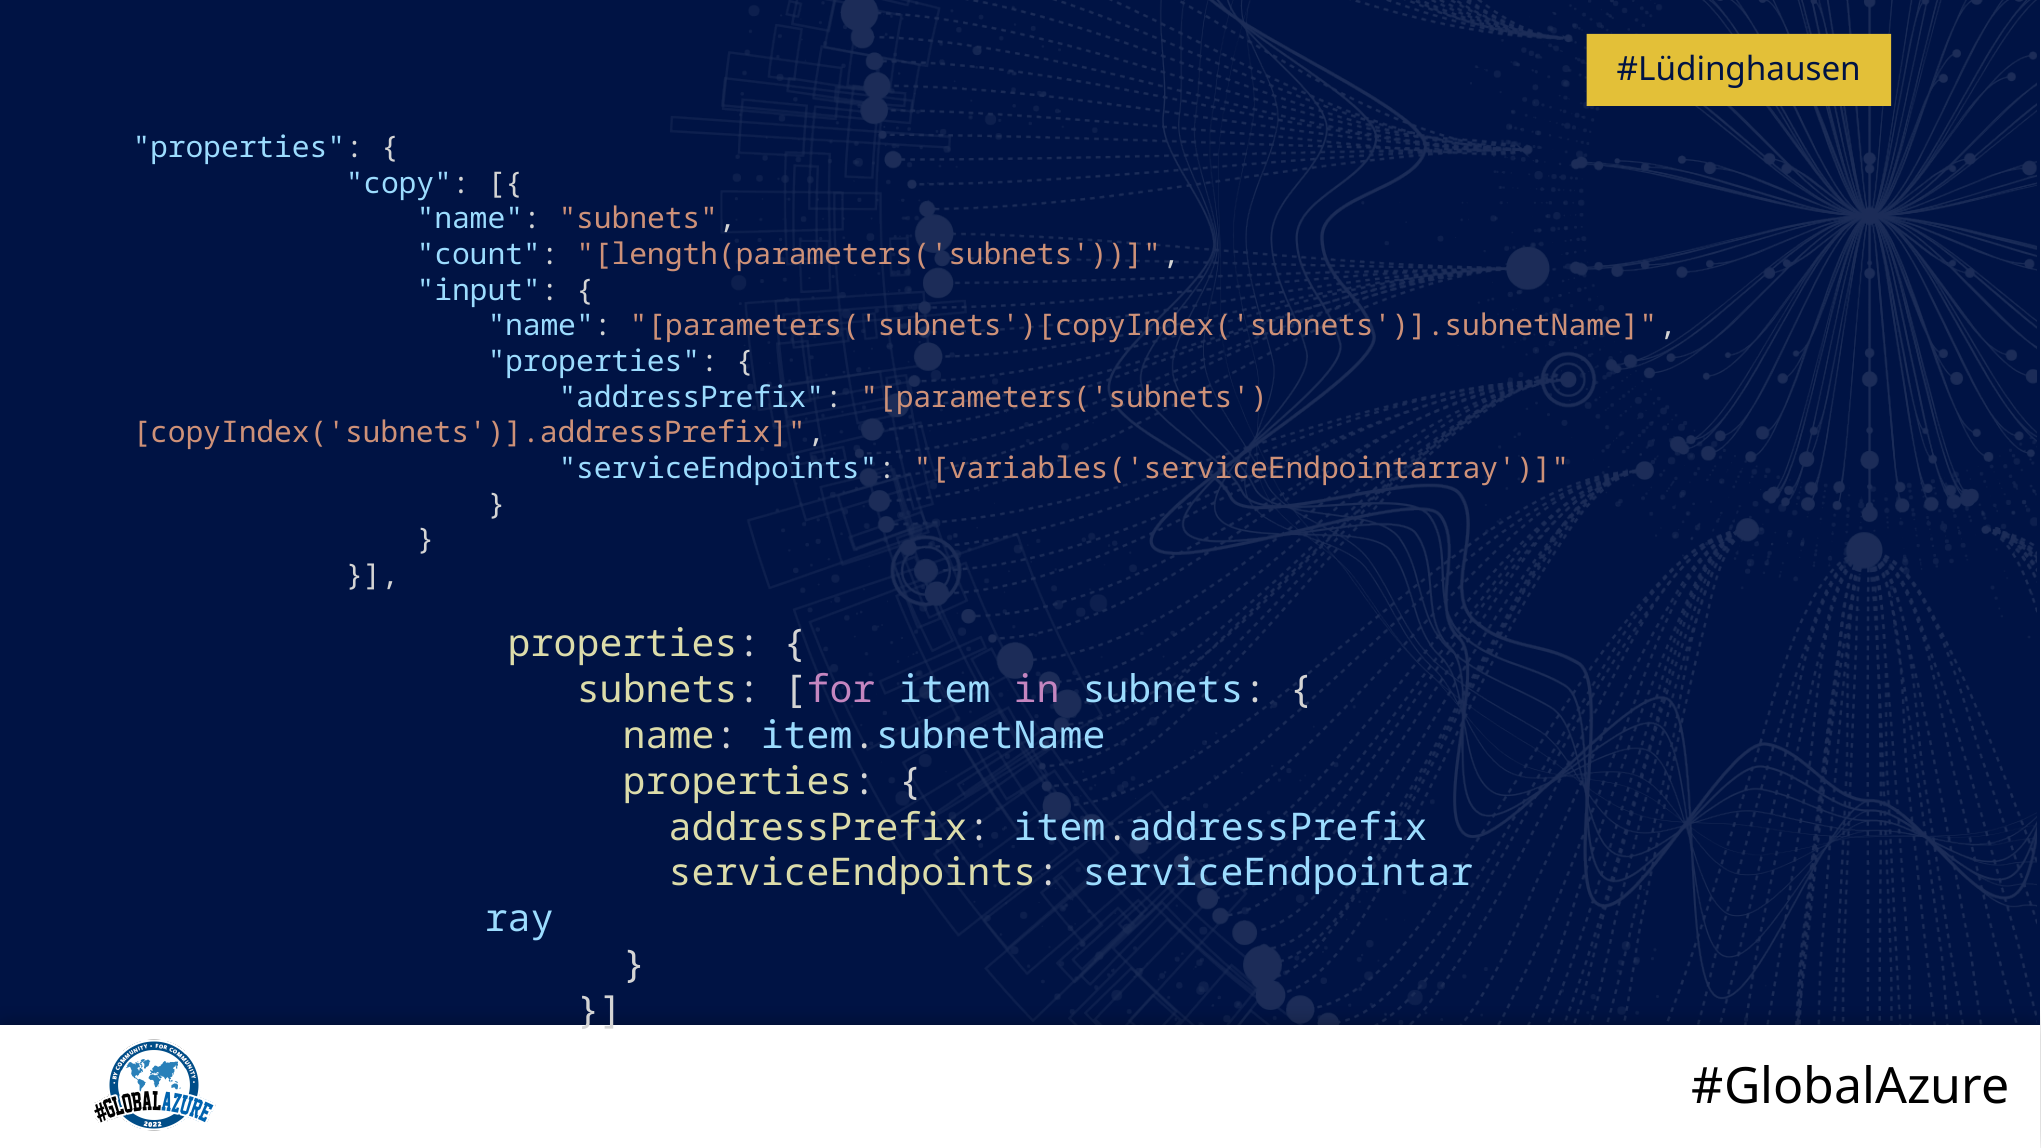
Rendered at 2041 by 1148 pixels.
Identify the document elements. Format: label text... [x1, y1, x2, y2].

text_box "properties": { "copy": [{ "name": "subnets", "count": "[length(parameters('subnets'))]", "input": { "name": "[parameters('subnets')[copyIndex('subnets')].subnetName]", "properties": { "addressPrefix": "[parameters('subnets')[copyIndex('subnets')].addressPrefix]", "serviceEndpoints": "[variables('serviceEndpointarray')]" } } }], [117, 120, 1900, 599]
picture [90, 1037, 217, 1134]
text_box properties: { subnets: [for item in subnets: { name: item.subnetName properties: { addressPrefix: item.addressPrefix serviceEndpoints: serviceEndpointarray } }] [470, 611, 1490, 1039]
